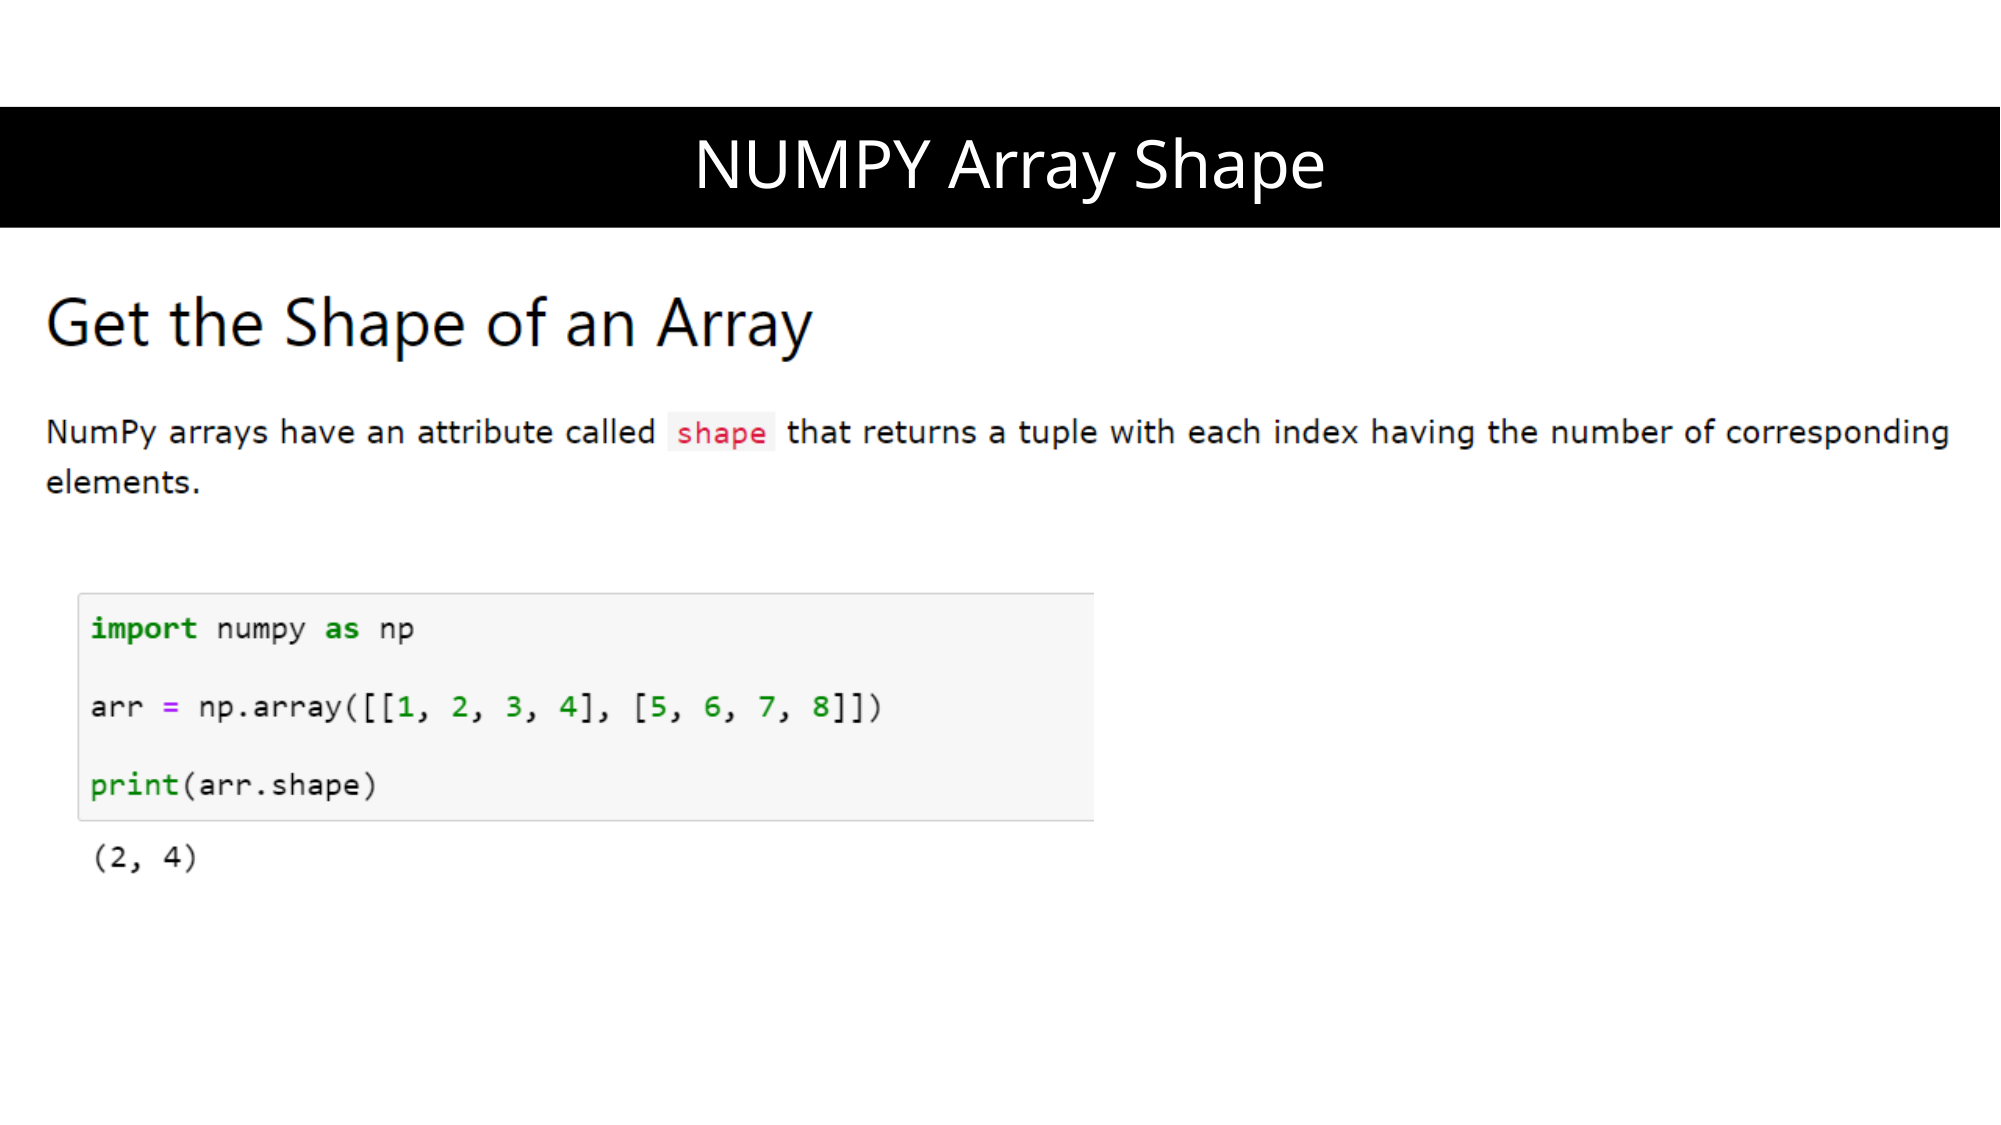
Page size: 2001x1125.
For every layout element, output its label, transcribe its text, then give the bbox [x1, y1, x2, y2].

text_box [0, 106, 2000, 229]
picture [28, 279, 1972, 515]
title NUMPY Array Shape [91, 105, 1931, 228]
picture [59, 579, 1094, 886]
